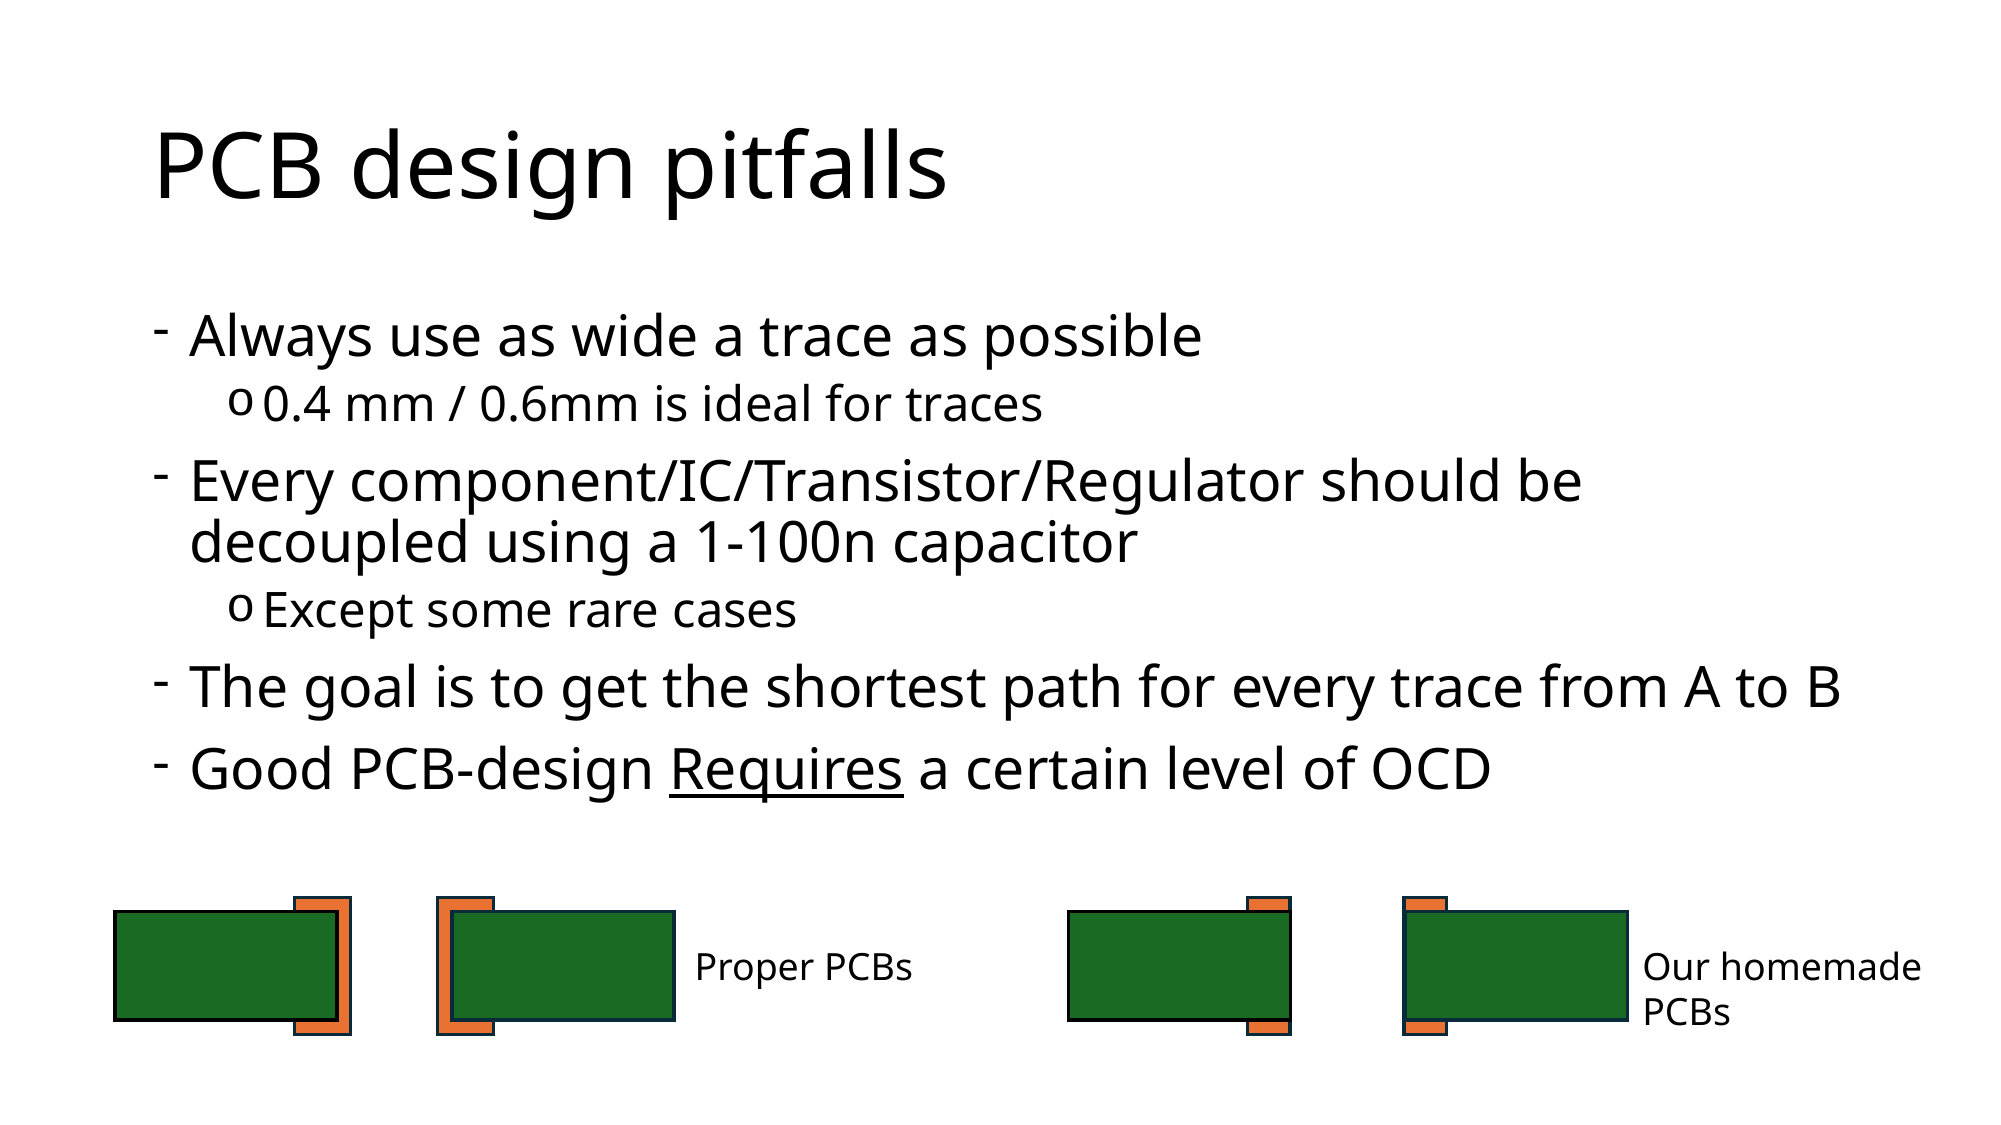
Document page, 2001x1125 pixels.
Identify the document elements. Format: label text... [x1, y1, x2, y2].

list Always use as wide a trace as possible 0.4 mm / 0.6mm is ideal for traces Every component/IC/Transistor/Regulator should be decoupled using a 1-100n capacitor Except some rare cases The goal is to get the shortest path for every trace from A to B Good PCB-design Requires a certain level of OCD [137, 299, 1863, 820]
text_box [114, 896, 1628, 1036]
text_box Our homemade PCBs [1627, 935, 1961, 1041]
title PCB design pitfalls [137, 59, 1863, 278]
